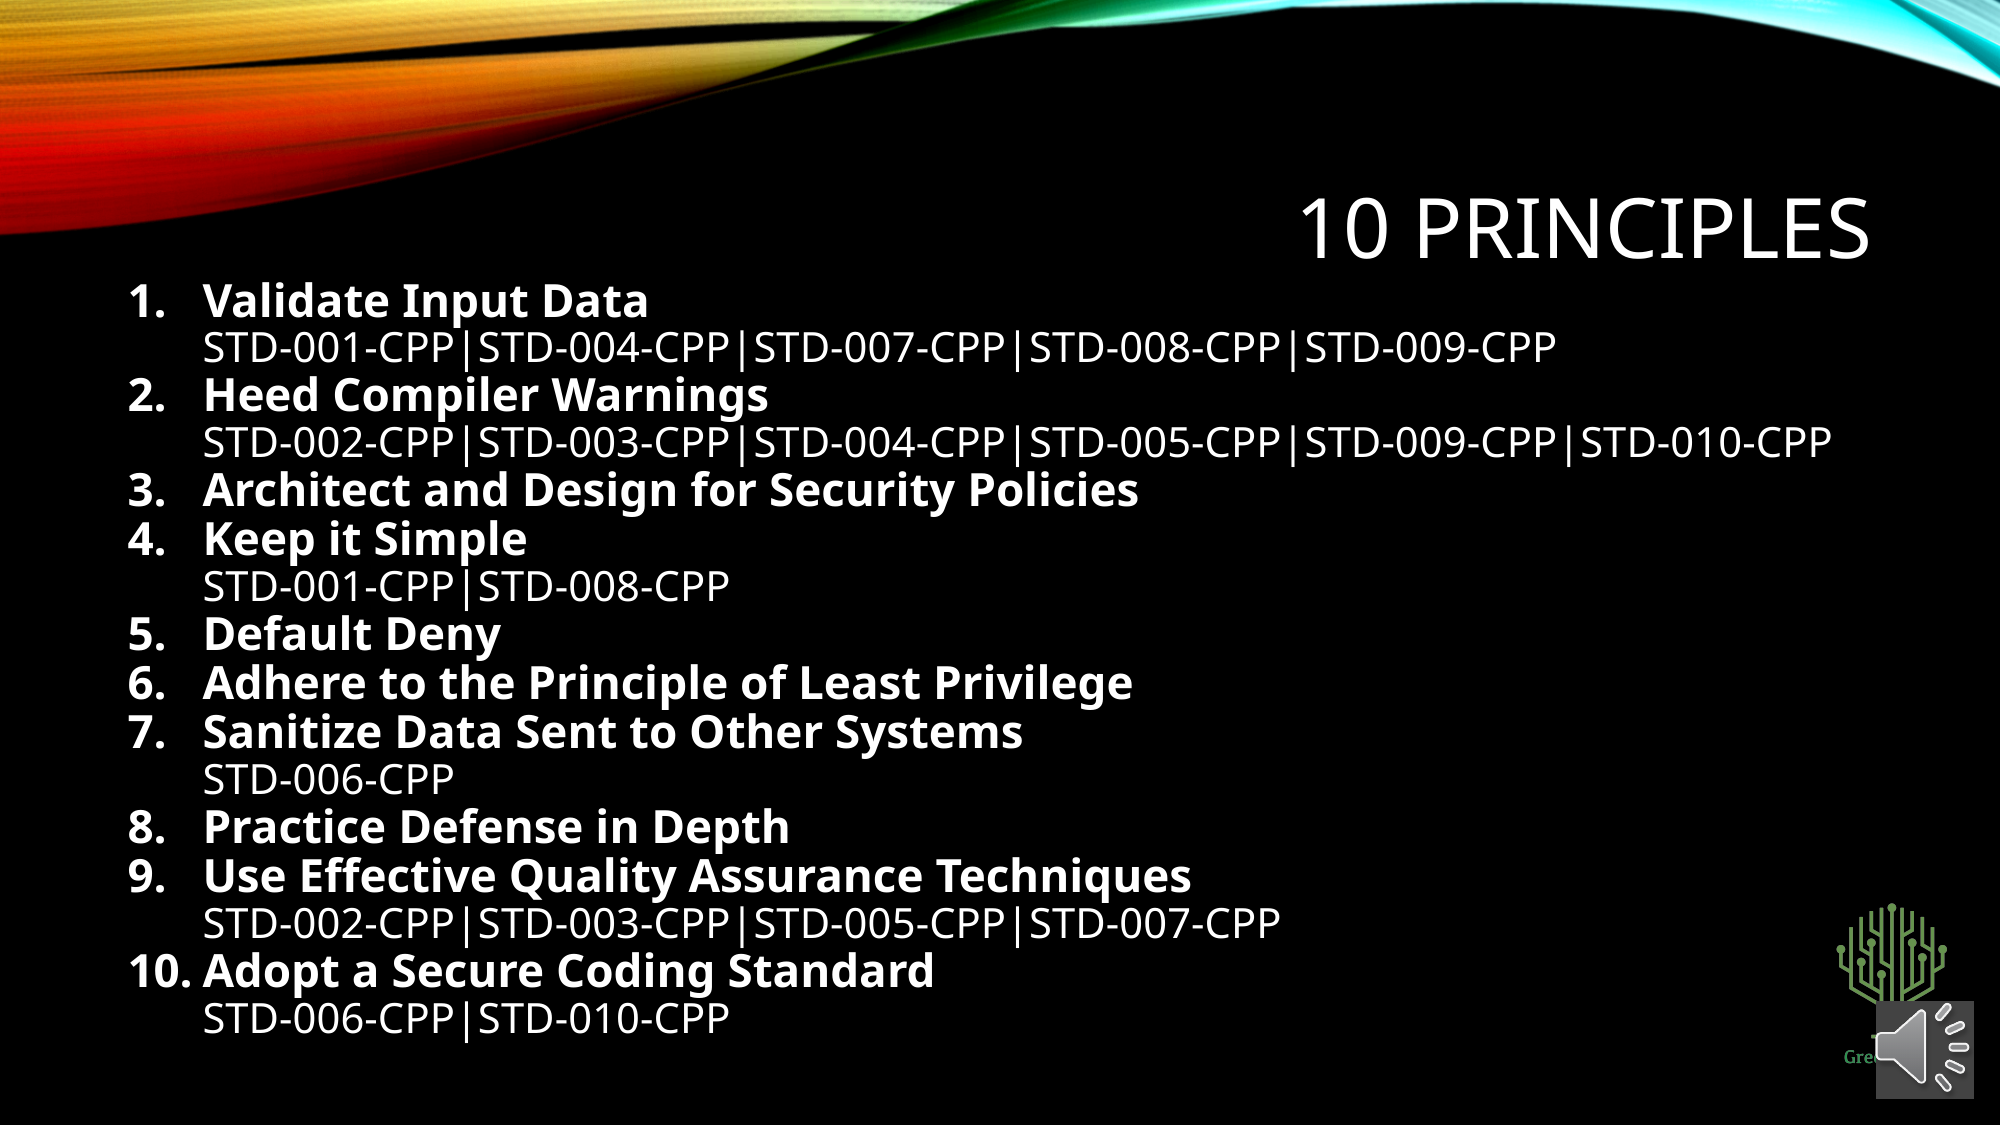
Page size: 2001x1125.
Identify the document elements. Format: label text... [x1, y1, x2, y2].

picture [1817, 892, 1976, 1101]
picture [0, 0, 2000, 237]
list Validate Input Data STD-001-CPP|STD-004-CPP|STD-007-CPP|STD-008-CPP|STD-009-CPP Heed Compiler Warnings STD-002-CPP|STD-003-CPP|STD-004-CPP|STD-005-CPP|STD-009-CPP|STD-010-CPP Architect and Design for Security Policies Keep it Simple STD-001-CPP|STD-008-CPP Default Deny Adhere to the Principle of Least Privilege Sanitize Data Sent to Other Systems STD-006-CPP Practice Defense in Depth Use Effective Quality Assurance Techniques STD-002-CPP|STD-003-CPP|STD-005-CPP|STD-007-CPP Adopt a Secure Coding Standard STD-006-CPP|STD-010-CPP [112, 270, 1888, 1106]
title 10 PRINCIPLES [474, 125, 1888, 270]
